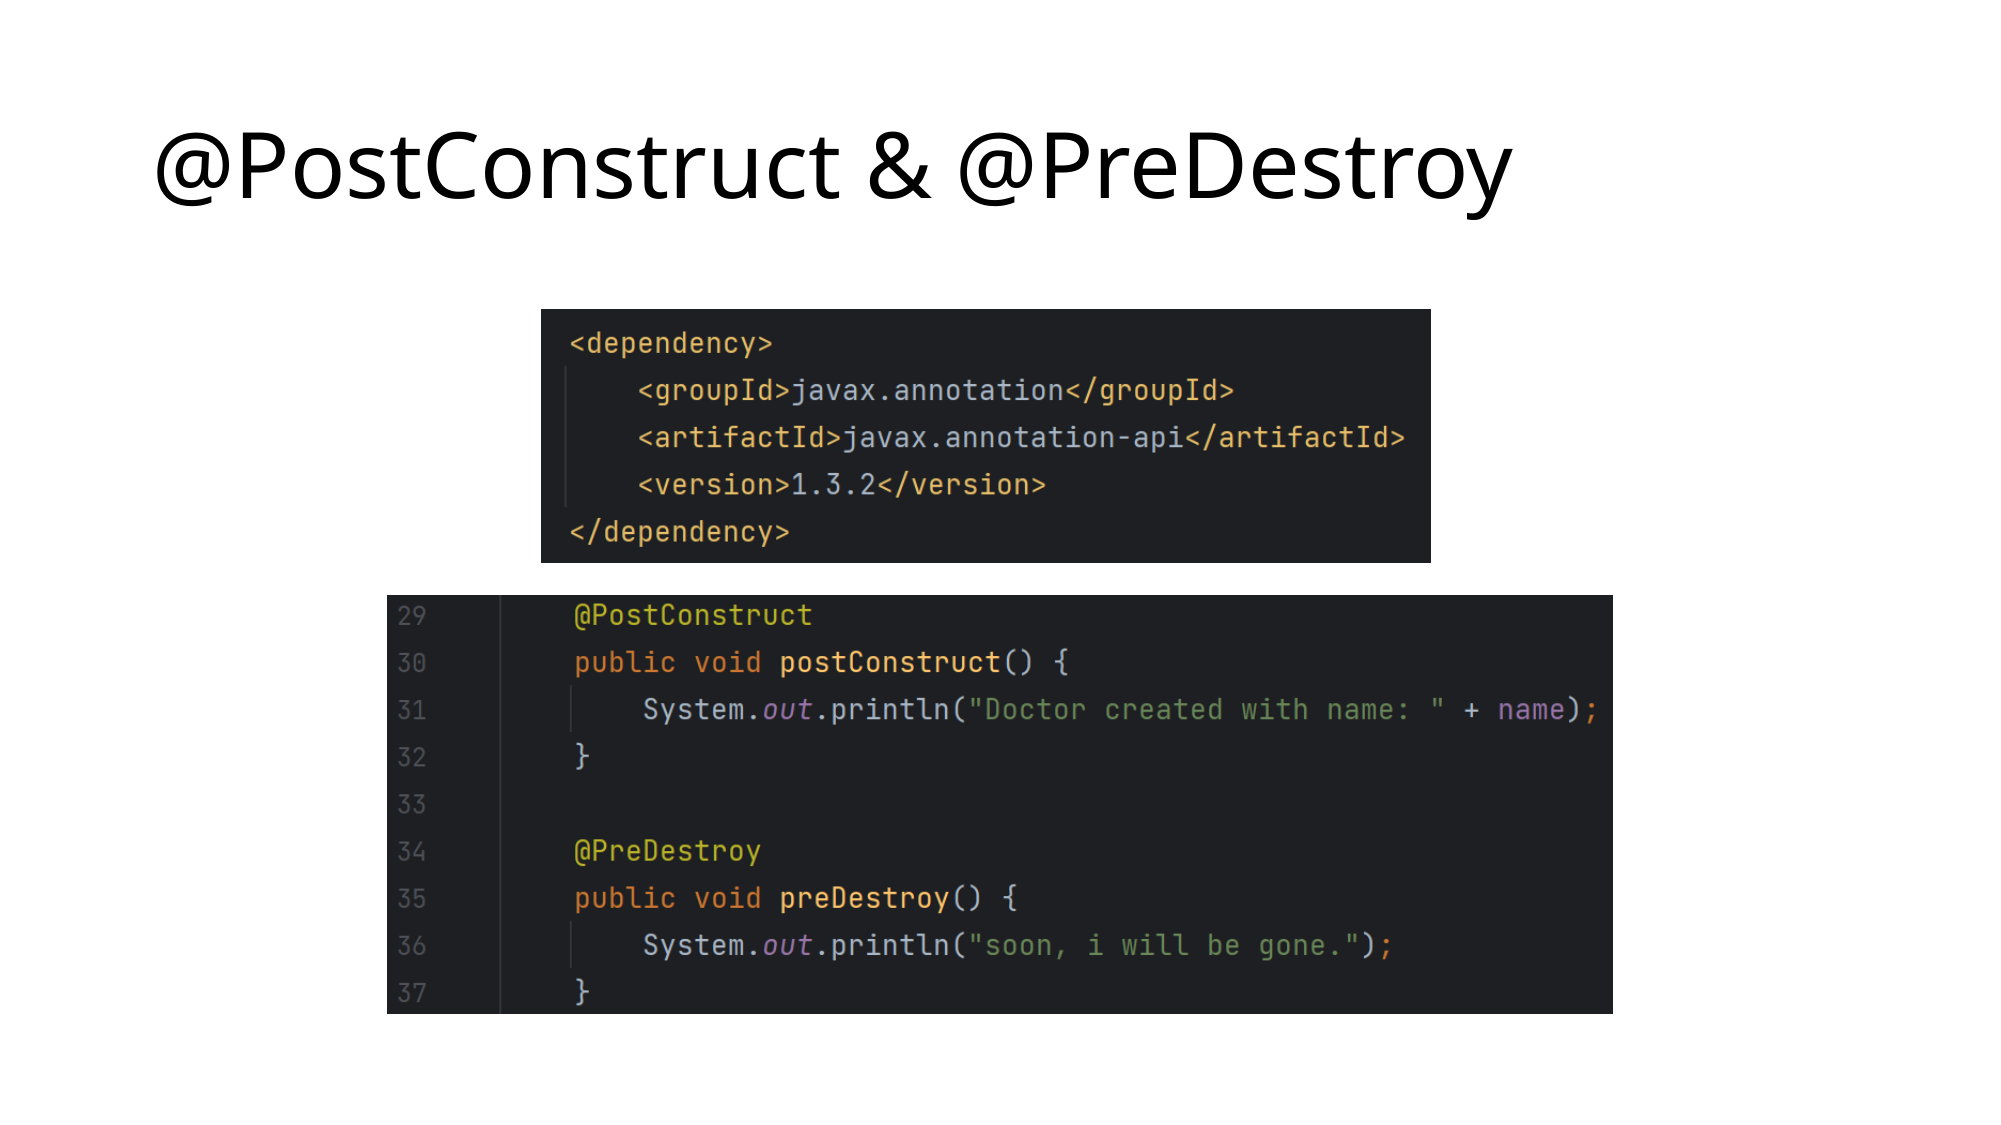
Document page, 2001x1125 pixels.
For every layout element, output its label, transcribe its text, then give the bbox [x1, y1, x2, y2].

title @PostConstruct & @PreDestroy [137, 59, 1863, 278]
picture [387, 595, 1613, 1014]
picture [541, 309, 1431, 563]
